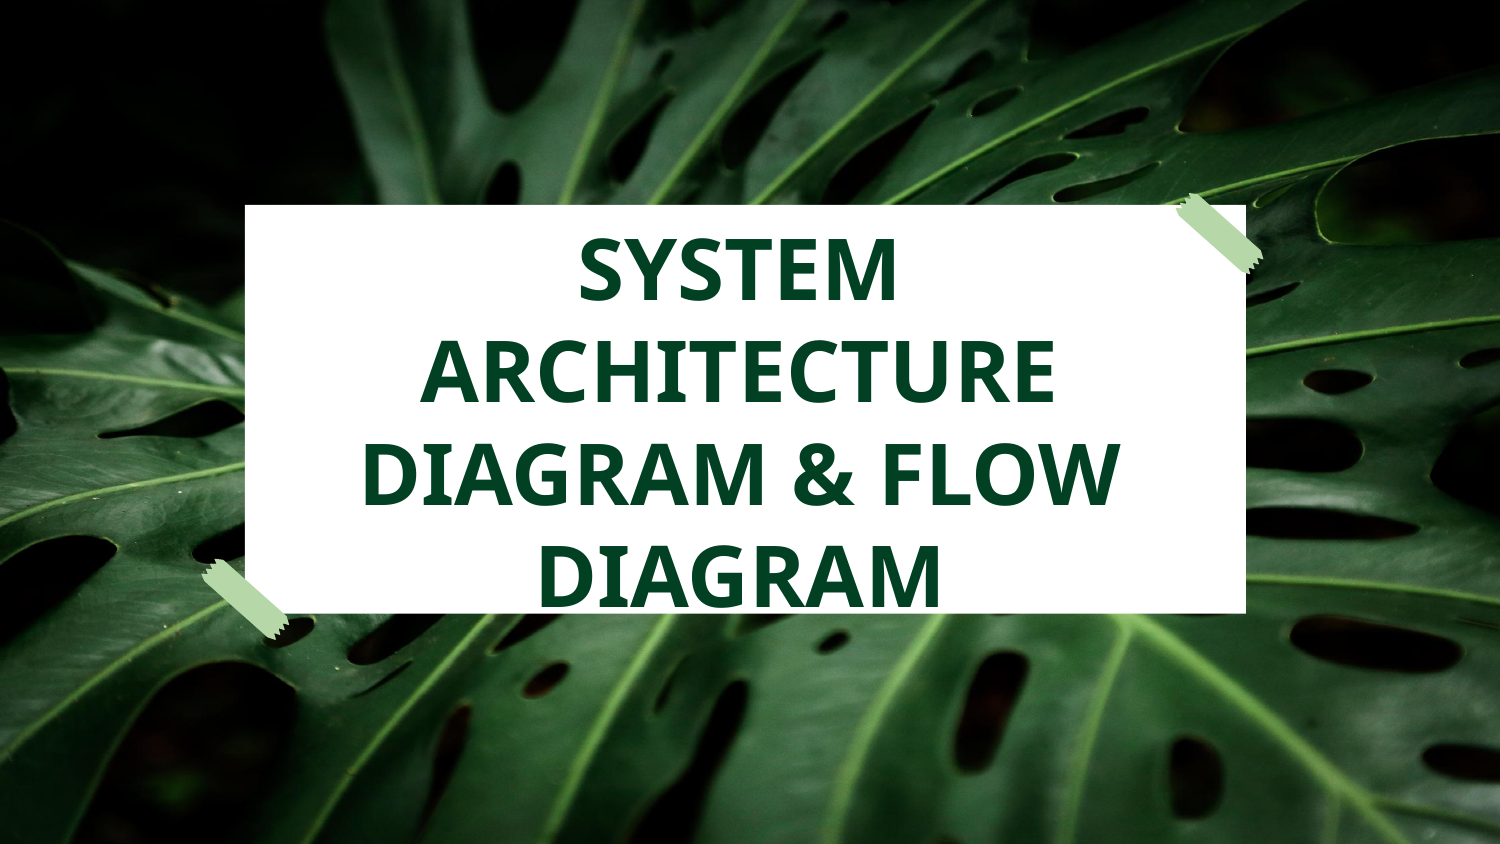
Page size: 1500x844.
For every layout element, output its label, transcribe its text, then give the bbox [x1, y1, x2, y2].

title SYSTEM ARCHITECTURE DIAGRAM & FLOW DIAGRAM [259, 269, 1221, 571]
text_box [1175, 193, 1264, 275]
text_box [244, 204, 1246, 614]
picture [0, 0, 1500, 844]
text_box [201, 558, 290, 640]
